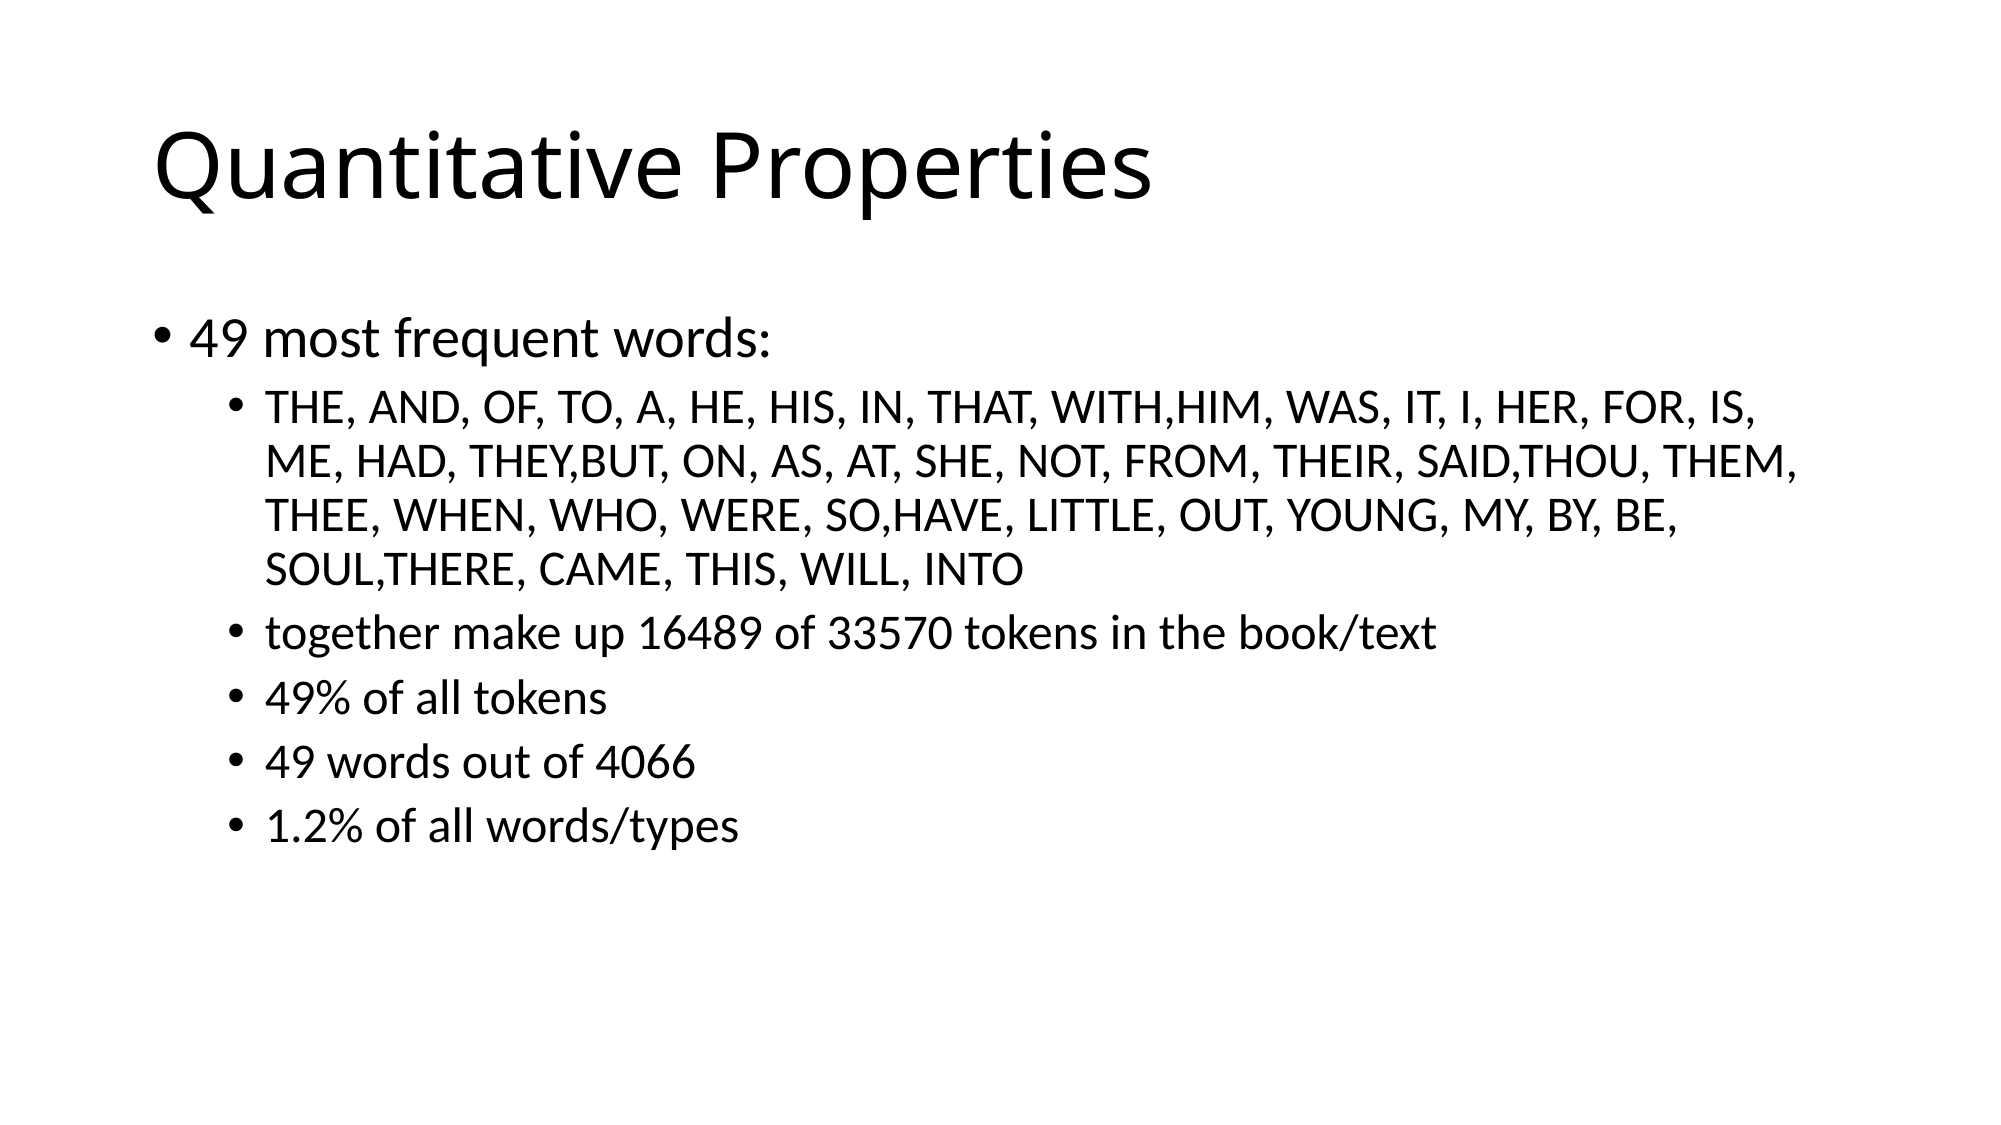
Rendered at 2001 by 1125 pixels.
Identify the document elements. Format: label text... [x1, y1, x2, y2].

list 49 most frequent words: THE, AND, OF, TO, A, HE, HIS, IN, THAT, WITH,HIM, WAS, IT, I, HER, FOR, IS, ME, HAD, THEY,BUT, ON, AS, AT, SHE, NOT, FROM, THEIR, SAID,THOU, THEM, THEE, WHEN, WHO, WERE, SO,HAVE, LITTLE, OUT, YOUNG, MY, BY, BE, SOUL,THERE, CAME, THIS, WILL, INTO together make up 16489 of 33570 tokens in the book/text 49% of all tokens 49 words out of 4066 1.2% of all words/types [137, 299, 1863, 1014]
title Quantitative Properties [137, 59, 1863, 278]
